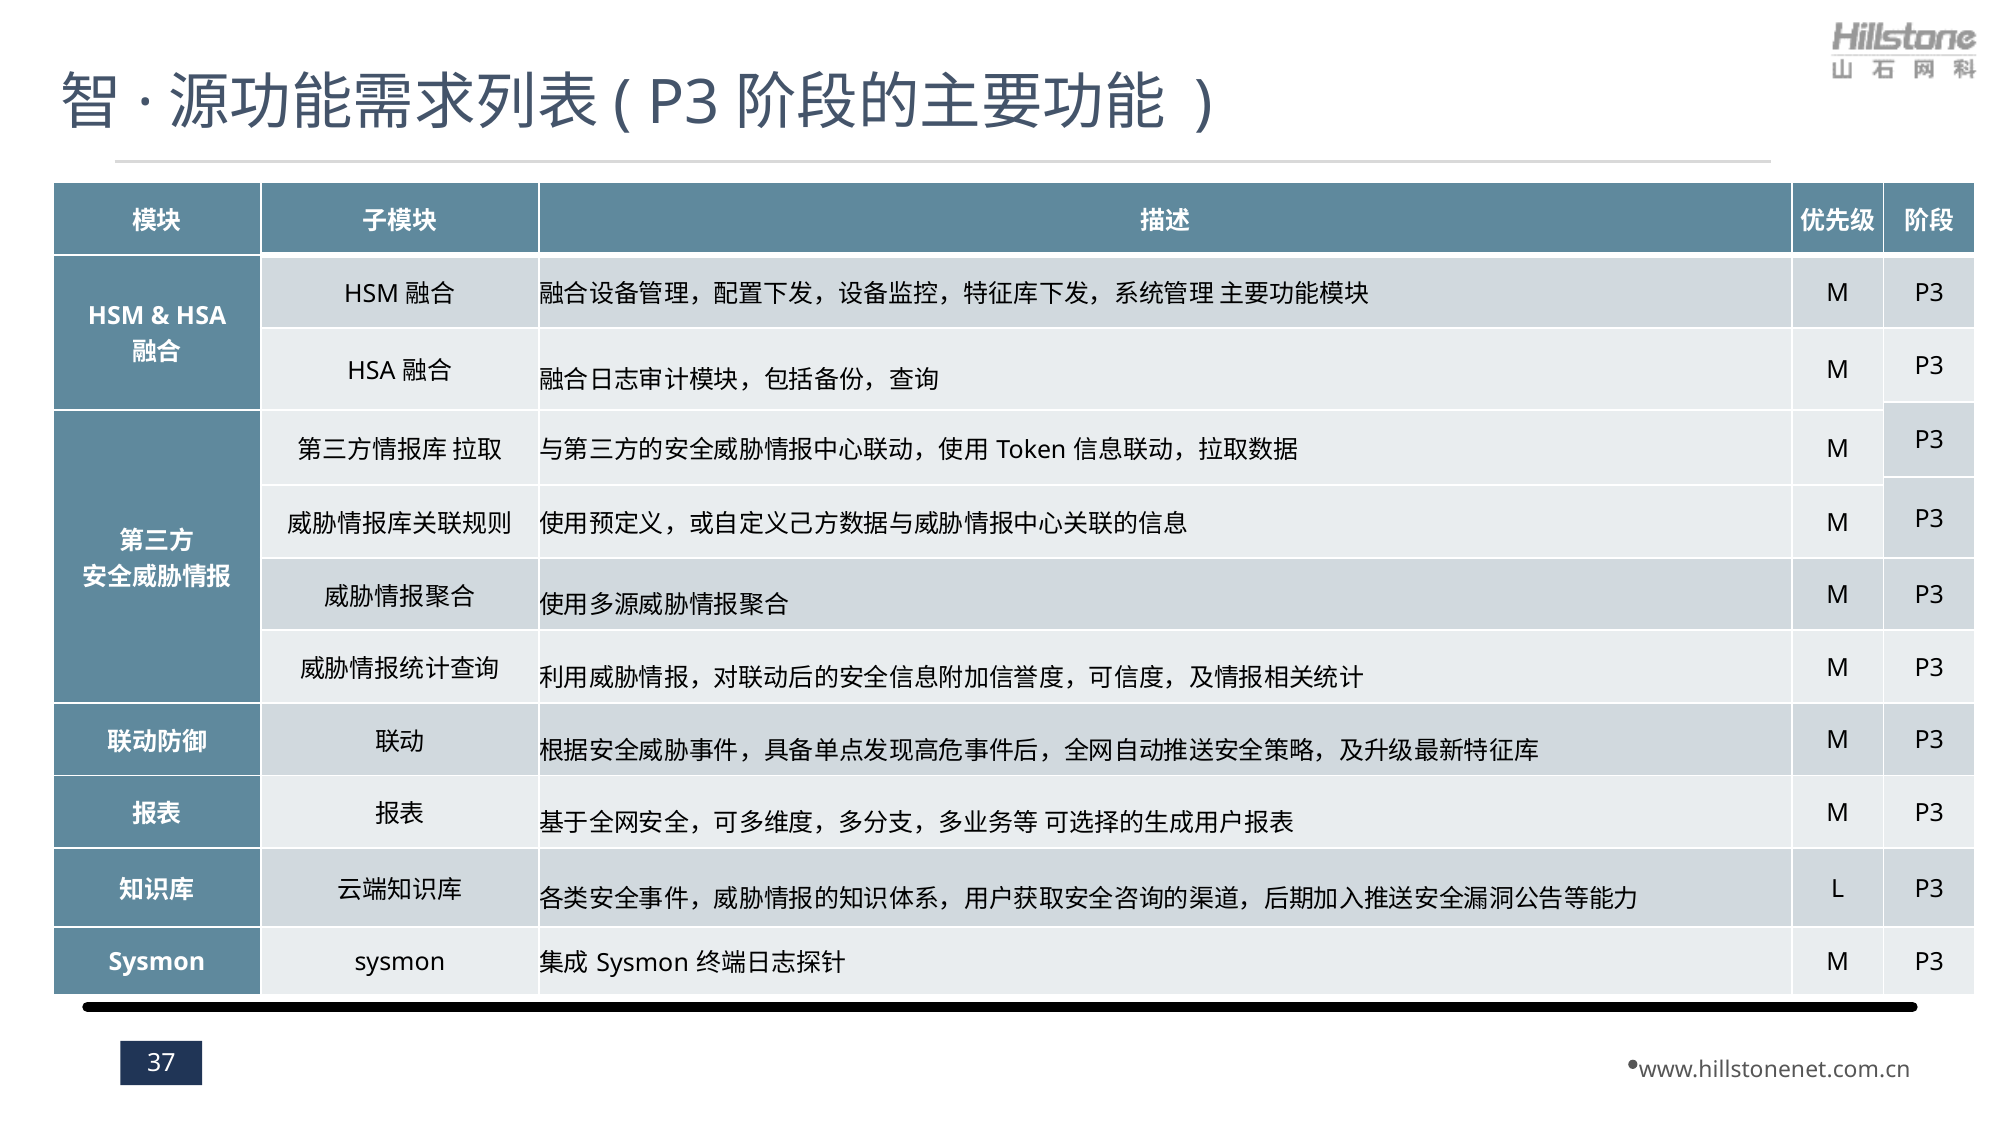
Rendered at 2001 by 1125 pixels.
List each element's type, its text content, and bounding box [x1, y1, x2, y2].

table_cell P3 [1884, 403, 1974, 476]
table_cell 云端知识库 [262, 849, 538, 926]
table_cell 与第三方的安全威胁情报中心联动，使用Token信息联动，拉取数据 [540, 411, 1791, 484]
table_cell 集成Sysmon终端日志探针 [540, 928, 1791, 994]
table_cell 威胁情报统计查询 [262, 631, 538, 702]
table_cell P3 [1884, 849, 1974, 926]
table_cell M [1793, 704, 1883, 775]
table_cell P3 [1884, 776, 1974, 847]
table_header 阶段 [1884, 183, 1974, 252]
table_header 模块 [54, 183, 260, 254]
table_cell P3 [1884, 258, 1974, 327]
table_cell 联动防御 [54, 704, 260, 775]
table_header 描述 [540, 183, 1791, 252]
table_cell 联动 [262, 704, 538, 775]
table_cell 第三方情报库 拉取 [262, 411, 538, 484]
table_cell M [1793, 928, 1883, 994]
table_header 优先级 [1793, 183, 1883, 252]
table_cell P3 [1884, 329, 1974, 401]
slide_number 37 [119, 1040, 203, 1086]
picture [1817, 13, 1989, 85]
table_cell M [1793, 411, 1883, 484]
table_cell P3 [1884, 928, 1974, 994]
title 智·源功能需求列表( P3阶段的主要功能 ) [52, 53, 1664, 155]
table_cell 融合设备管理，配置下发，设备监控，特征库下发，系统管理 主要功能模块 [540, 258, 1791, 327]
table_cell L [1793, 849, 1883, 926]
table_cell 根据安全威胁事件，具备单点发现高危事件后，全网自动推送安全策略，及升级最新特征库 [540, 704, 1791, 775]
table_cell M [1793, 486, 1883, 557]
table_cell Sysmon [54, 928, 260, 994]
table_cell M [1793, 258, 1883, 327]
table_cell sysmon [262, 928, 538, 994]
table_cell P3 [1884, 478, 1974, 557]
table_cell 威胁情报库关联规则 [262, 486, 538, 557]
table_cell 融合日志审计模块，包括备份，查询 [540, 329, 1791, 409]
table_cell 基于全网安全，可多维度，多分支，多业务等 可选择的生成用户报表 [540, 776, 1791, 847]
table_cell 使用预定义，或自定义己方数据与威胁情报中心关联的信息 [540, 486, 1791, 557]
table_cell 利用威胁情报，对联动后的安全信息附加信誉度，可信度，及情报相关统计 [540, 631, 1791, 702]
table_cell 各类安全事件，威胁情报的知识体系，用户获取安全咨询的渠道，后期加入推送安全漏洞公告等能力 [540, 849, 1791, 926]
table_cell HSM & HSA 融合 [54, 256, 260, 409]
table_cell 第三方 安全威胁情报 [54, 411, 260, 702]
table_cell P3 [1884, 704, 1974, 775]
table_cell M [1793, 559, 1883, 629]
table_cell M [1793, 631, 1883, 702]
table_cell 报表 [54, 776, 260, 847]
table_cell 威胁情报聚合 [262, 559, 538, 629]
table_cell M [1793, 329, 1883, 409]
table_cell 使用多源威胁情报聚合 [540, 559, 1791, 629]
table_cell P3 [1884, 631, 1974, 702]
table_cell 报表 [262, 776, 538, 847]
table_cell M [1793, 776, 1883, 847]
table_header 子模块 [262, 183, 538, 252]
table_cell P3 [1884, 559, 1974, 629]
table_cell 知识库 [54, 849, 260, 926]
table_cell HSM融合 [262, 258, 538, 327]
table_cell HSA融合 [262, 329, 538, 409]
